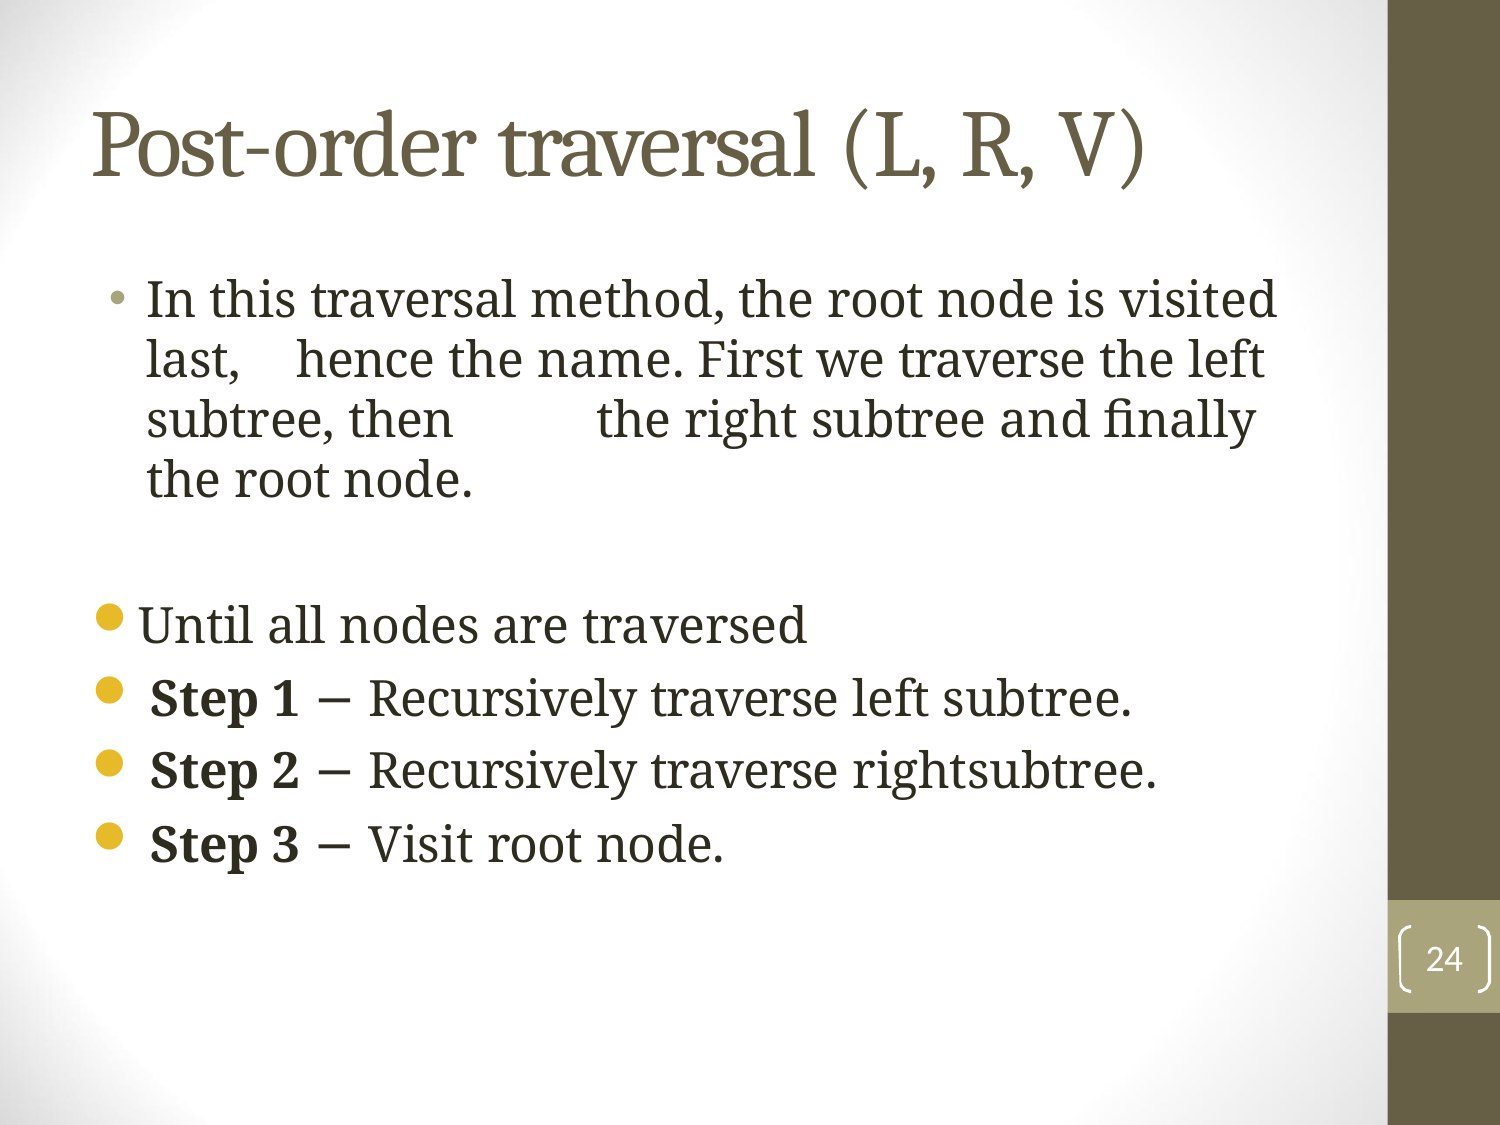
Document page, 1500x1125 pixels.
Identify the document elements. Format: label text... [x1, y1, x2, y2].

text_box In this traversal method, the root node is visited last, hence the name. First we traverse the left subtree, then the right subtree and finally the root node. Until all nodes are traversed Step 1 − Recursively traverse left subtree. Step 2 − Recursively traverse rightsubtree. Step 3 − Visit root node. [89, 265, 1307, 872]
title Post-order traversal (L, R, V) [87, 78, 1413, 269]
picture [0, 0, 1387, 1125]
text_box [1477, 925, 1492, 993]
slide_number 24 [1409, 941, 1482, 1125]
text_box [1398, 925, 1412, 993]
